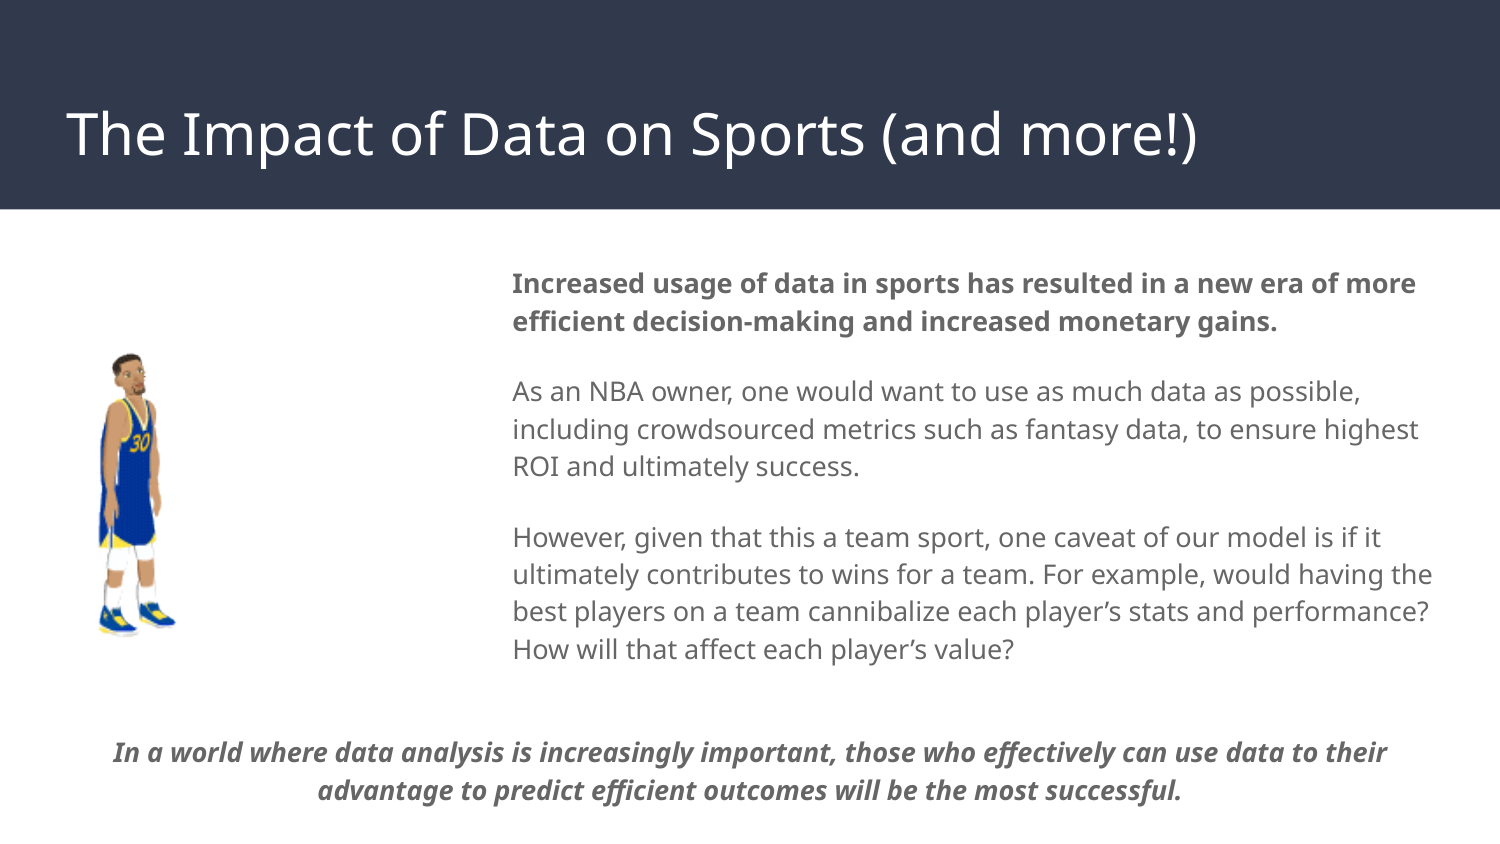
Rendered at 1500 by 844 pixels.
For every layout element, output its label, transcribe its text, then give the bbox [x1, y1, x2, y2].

list In a world where data analysis is increasingly important, those who effectively can use data to their advantage to predict efficient outcomes will be the most successful. [51, 716, 1449, 783]
picture [50, 210, 898, 705]
title The Impact of Data on Sports (and more!) [51, 82, 1449, 185]
list Increased usage of data in sports has resulted in a new era of more efficient decision-making and increased monetary gains. As an NBA owner, one would want to use as much data as possible, including crowdsourced metrics such as fantasy data, to ensure highest ROI and ultimately success. However, given that this a team sport, one caveat of our model is if it ultimately contributes to wins for a team. For example, would having the best players on a team cannibalize each player’s stats and performance? How will that affect each player’s value? [902, 247, 1467, 654]
